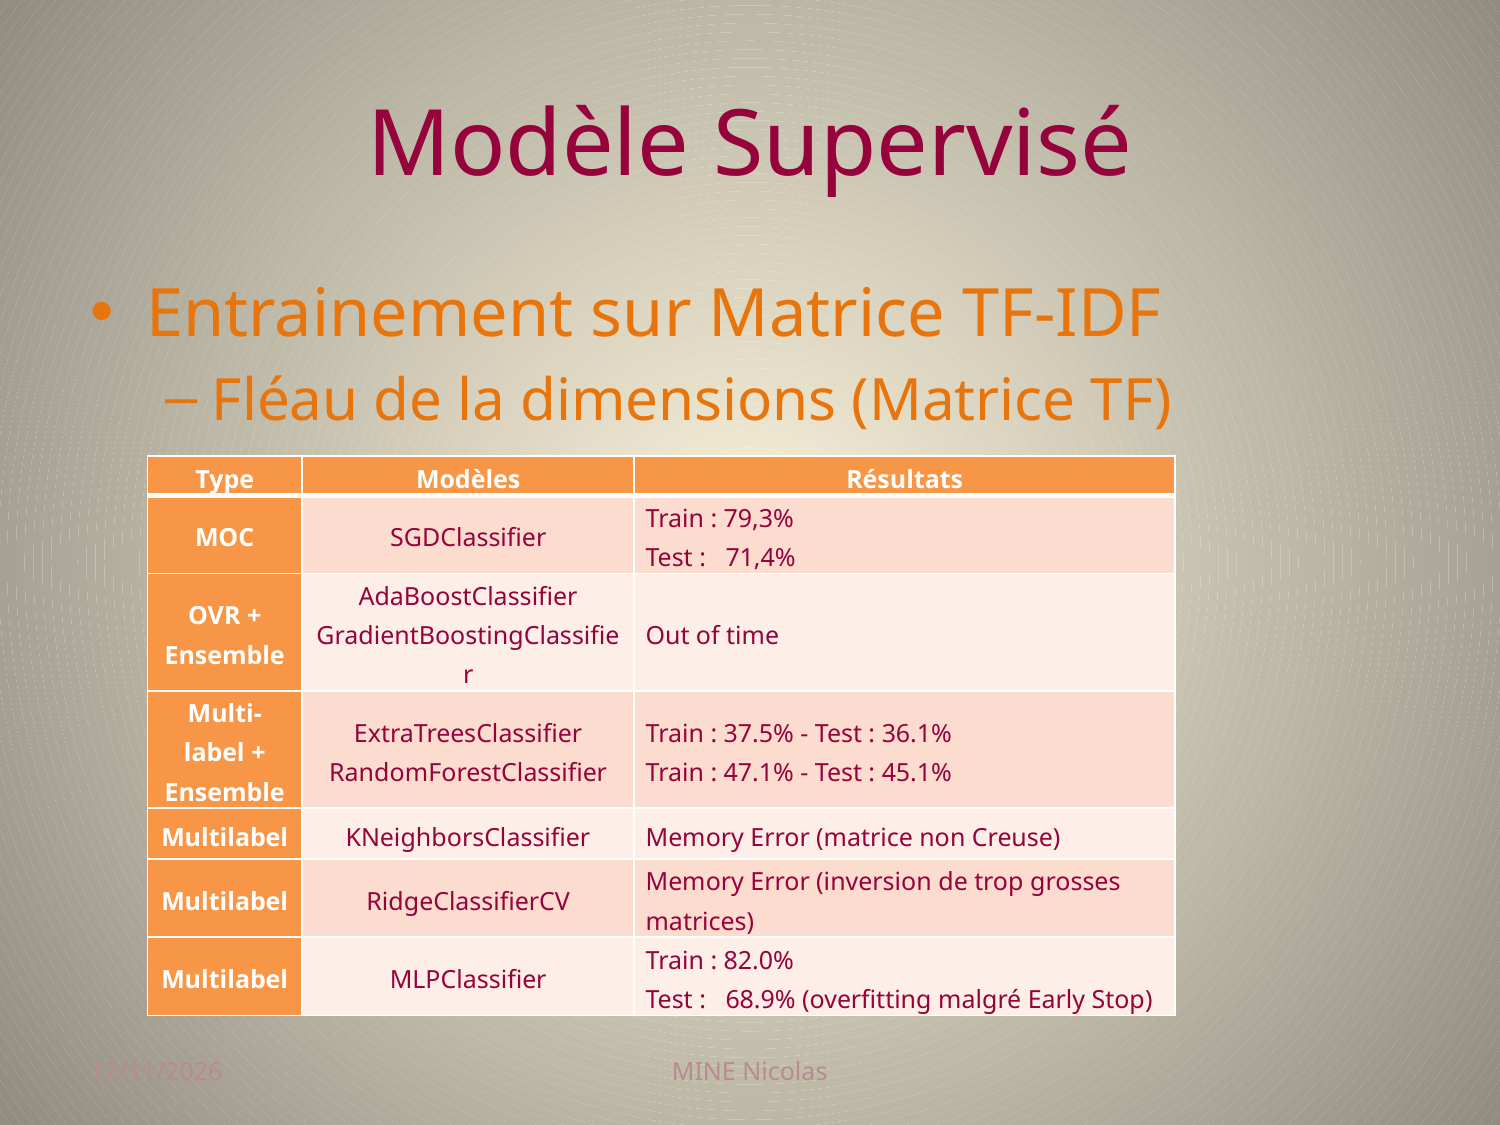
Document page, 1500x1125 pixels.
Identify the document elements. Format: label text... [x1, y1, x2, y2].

table_cell Multilabel [148, 809, 301, 858]
table_cell Out of time [635, 574, 1174, 690]
table_cell Memory Error (inversion de trop grosses matrices) [635, 860, 1174, 936]
table_cell Train : 79,3% Test : 71,4% [635, 498, 1174, 573]
table_cell Multilabel [148, 938, 301, 1015]
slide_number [75, 1042, 425, 1103]
table_cell RidgeClassifierCV [303, 860, 633, 936]
table_cell Multi-label + Ensemble [148, 692, 301, 807]
table_header Résultats [635, 457, 1174, 493]
table_cell MLPClassifier [303, 938, 633, 1015]
table_cell Train : 37.5% - Test : 36.1% Train : 47.1% - Test : 45.1% [635, 692, 1174, 807]
table_cell SGDClassifier [303, 498, 633, 573]
table_cell OVR + Ensemble [148, 574, 301, 690]
table_cell Memory Error (matrice non Creuse) [635, 809, 1174, 858]
table_cell ExtraTreesClassifier RandomForestClassifier [303, 692, 633, 807]
title Modèle Supervisé [75, 45, 1425, 233]
table_header Type [148, 457, 301, 493]
table_cell Multilabel [148, 860, 301, 936]
footer MINE Nicolas [512, 1042, 988, 1103]
table_header Modèles [303, 457, 633, 493]
table_cell KNeighborsClassifier [303, 809, 633, 858]
table_cell Train : 82.0% Test : 68.9% (overfitting malgré Early Stop) [635, 938, 1174, 1015]
table_cell AdaBoostClassifier GradientBoostingClassifier [303, 574, 633, 690]
table_cell MOC [148, 498, 301, 573]
list Entrainement sur Matrice TF-IDF Fléau de la dimensions (Matrice TF) [75, 262, 1425, 1035]
